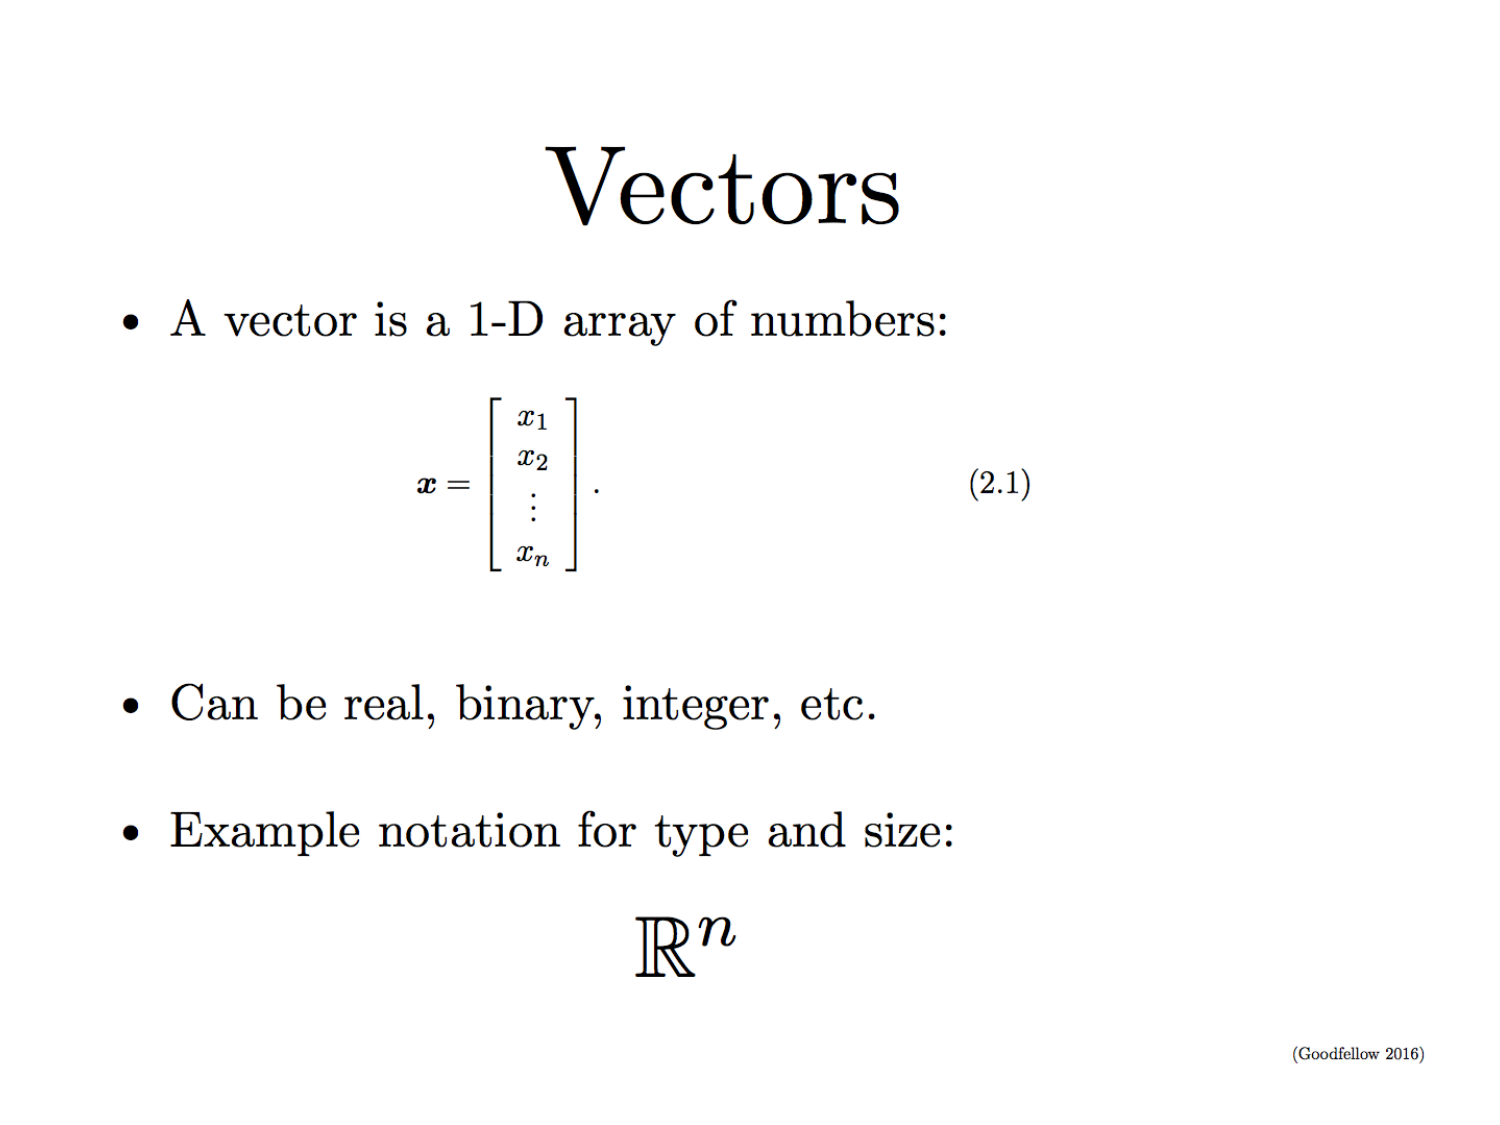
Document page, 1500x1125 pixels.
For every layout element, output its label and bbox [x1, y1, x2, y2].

picture [64, 47, 1434, 1078]
